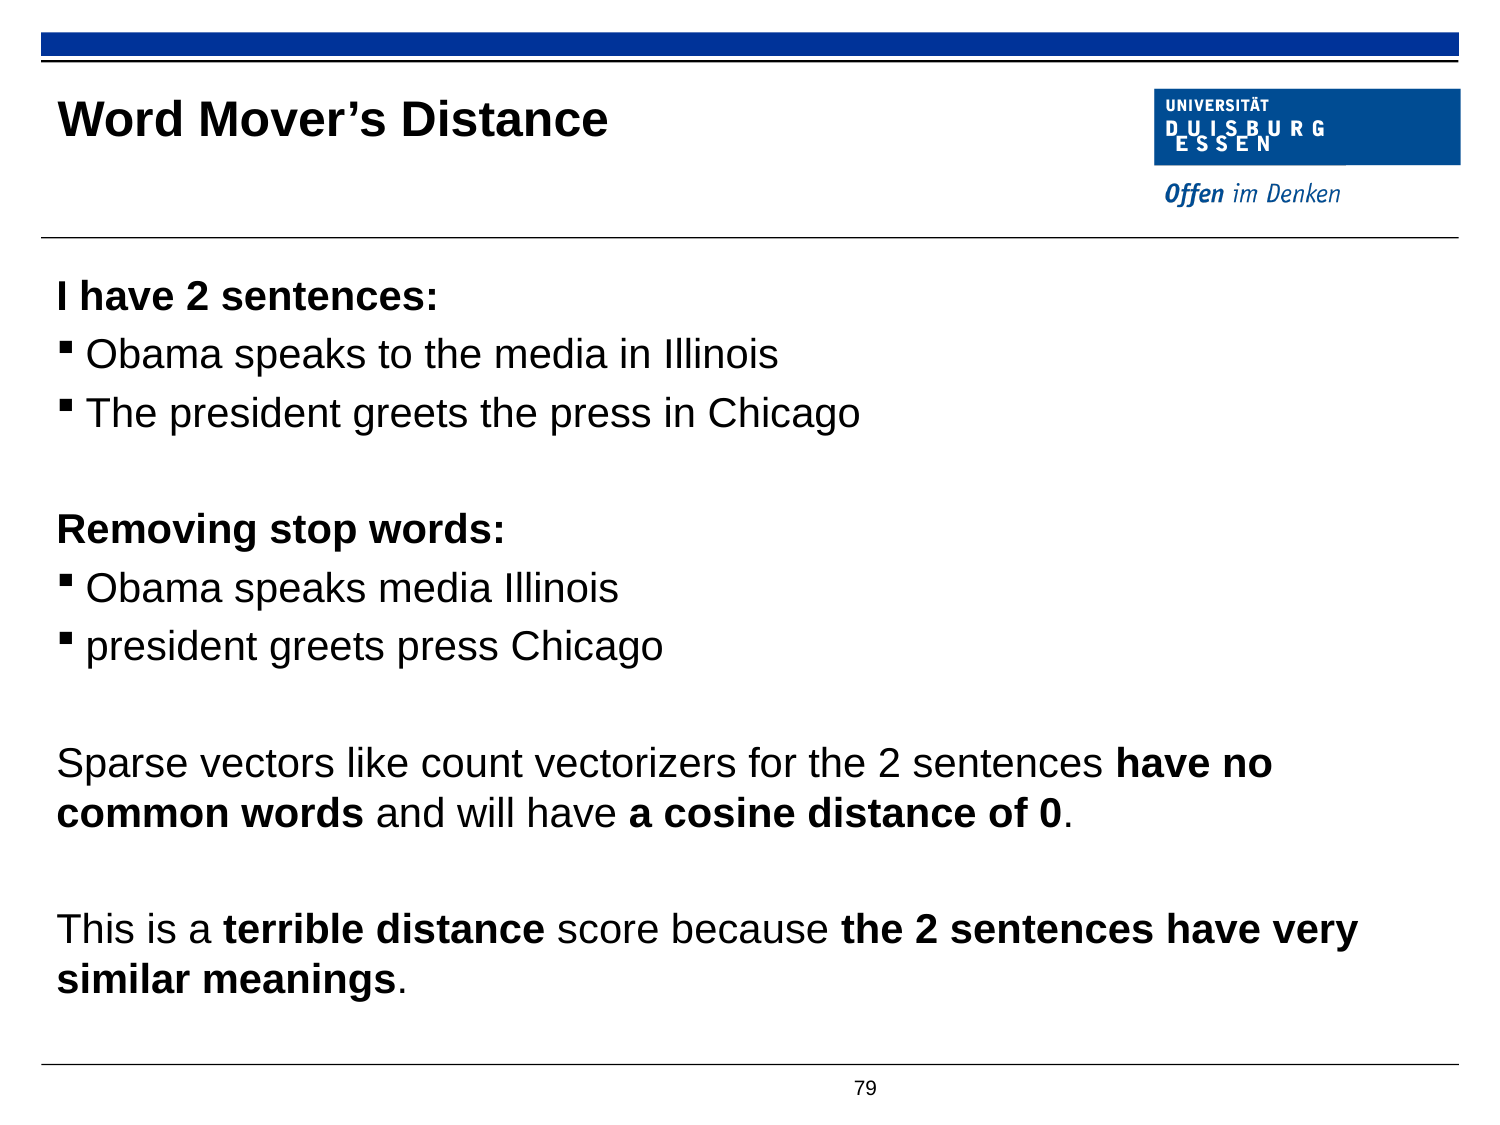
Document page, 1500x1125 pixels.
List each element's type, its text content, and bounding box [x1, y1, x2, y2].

list I have 2 sentences: Obama speaks to the media in Illinois The president greets the press in Chicago Removing stop words: Obama speaks media Illinois president greets press Chicago Sparse vectors like count vectorizers for the 2 sentences have no common words and will have a cosine distance of 0. This is a terrible distance score because the 2 sentences have very similar meanings. [40, 260, 1459, 1048]
picture [1154, 80, 1461, 213]
title Word Mover’s Distance [43, 77, 1110, 216]
